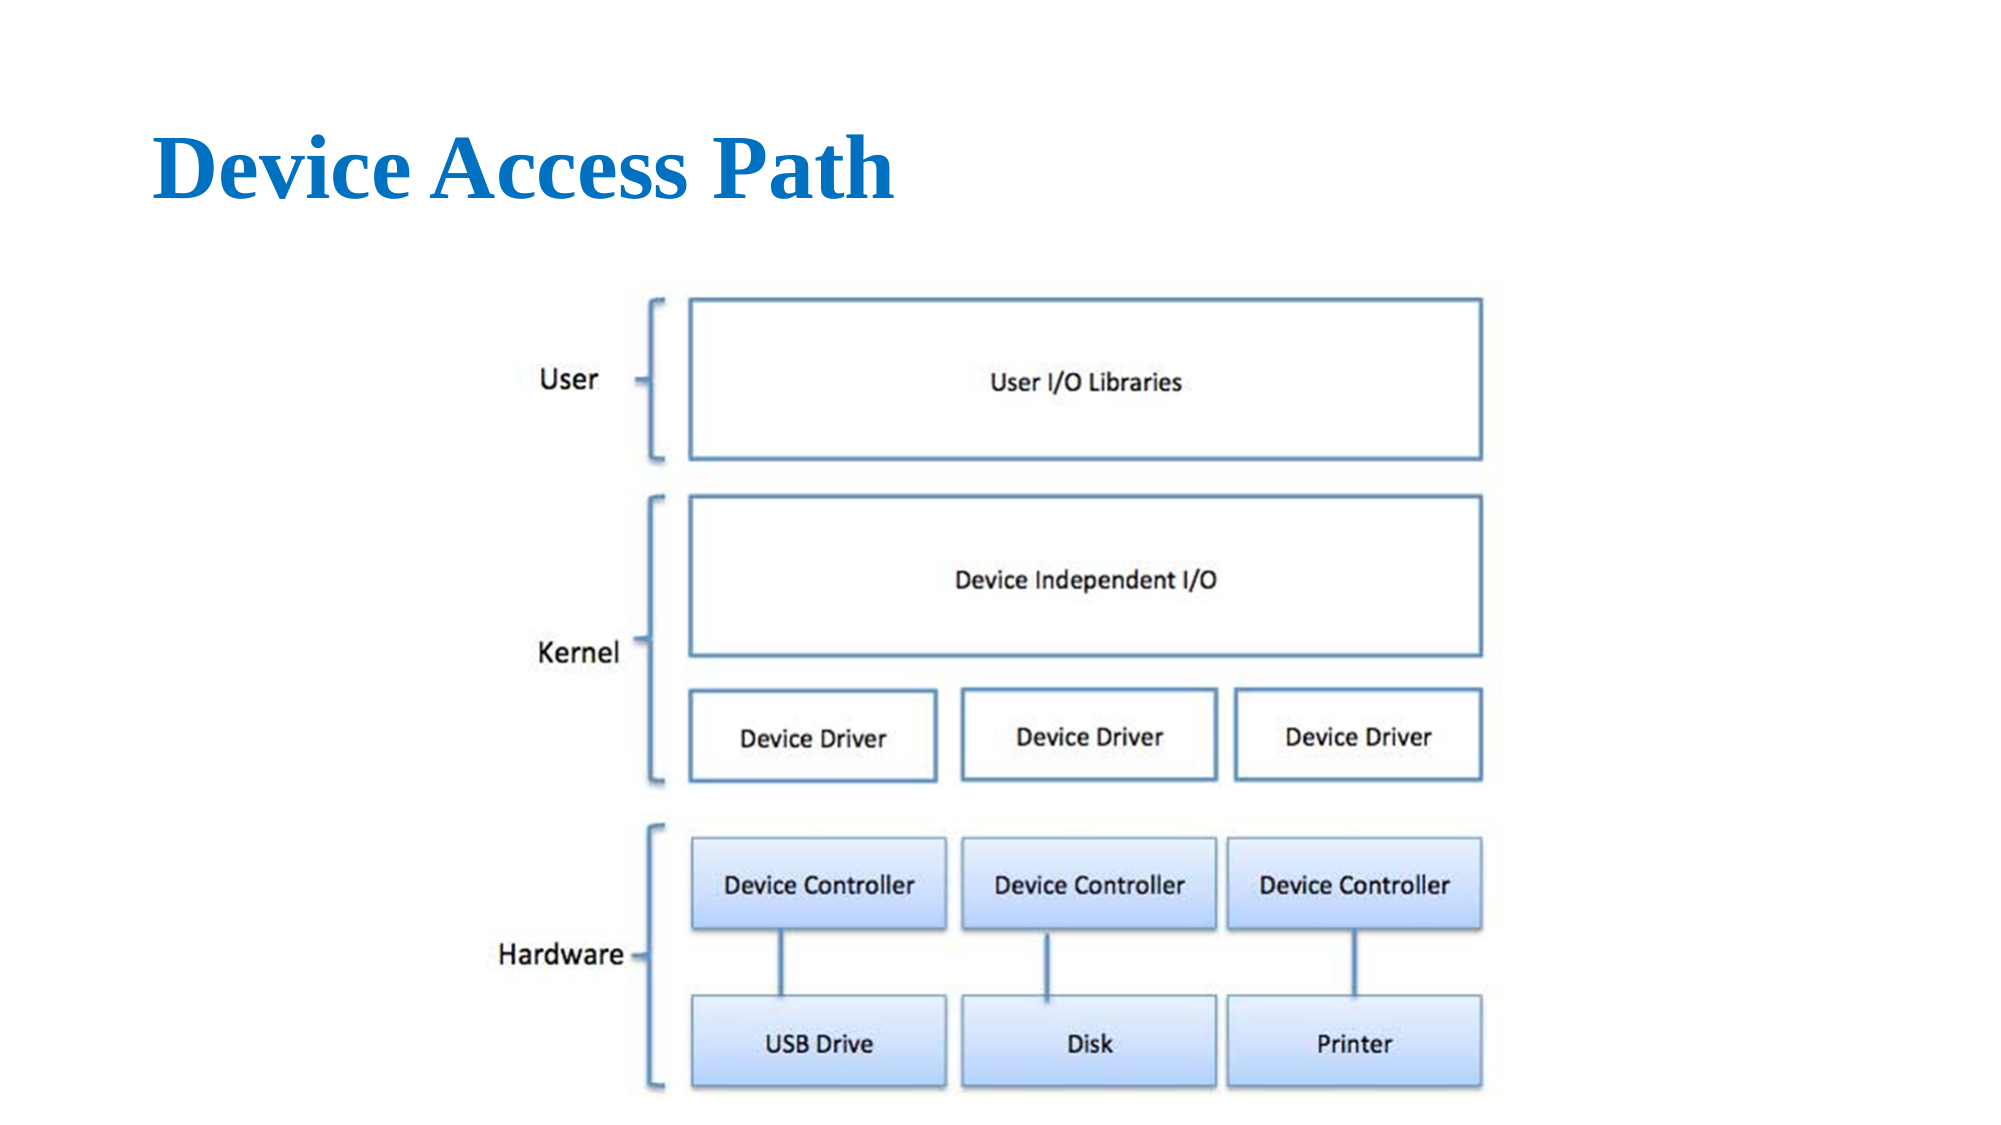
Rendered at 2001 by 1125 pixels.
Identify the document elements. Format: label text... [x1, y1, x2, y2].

title Device Access Path [137, 59, 1863, 278]
picture [487, 278, 1513, 1125]
